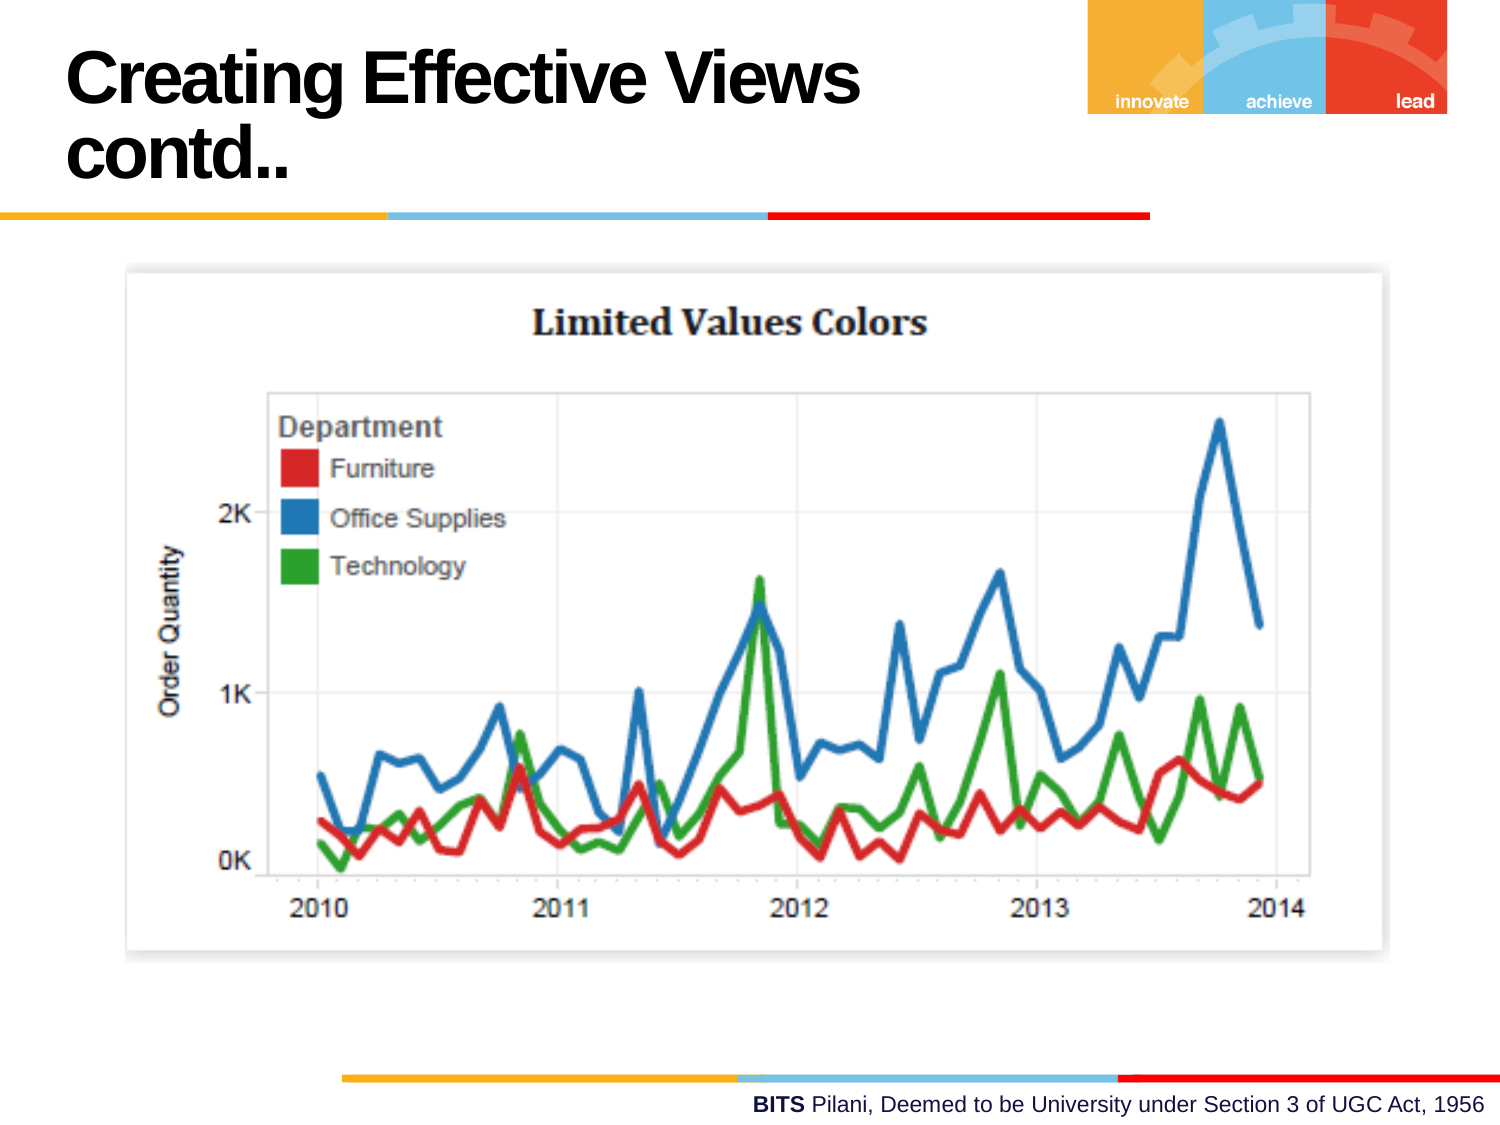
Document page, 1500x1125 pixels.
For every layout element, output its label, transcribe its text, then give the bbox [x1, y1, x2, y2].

list Creating Effective Views contd.. [50, 24, 1088, 213]
picture [1087, 0, 1448, 114]
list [124, 262, 1390, 963]
